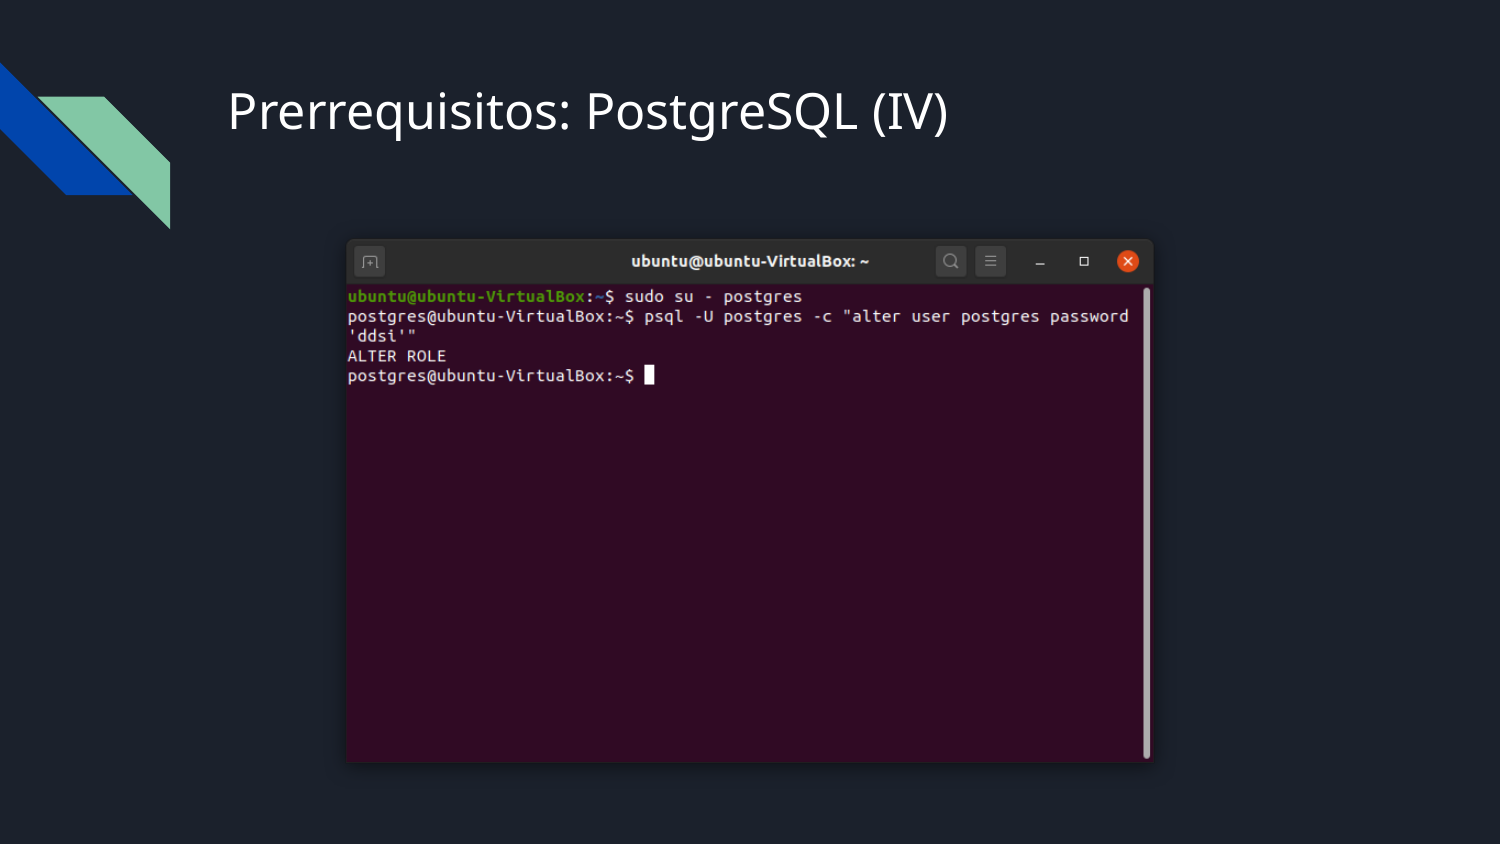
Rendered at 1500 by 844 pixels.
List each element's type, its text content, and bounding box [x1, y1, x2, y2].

title Prerrequisitos: PostgreSQL (IV) [212, 64, 1368, 215]
picture [317, 214, 1183, 794]
